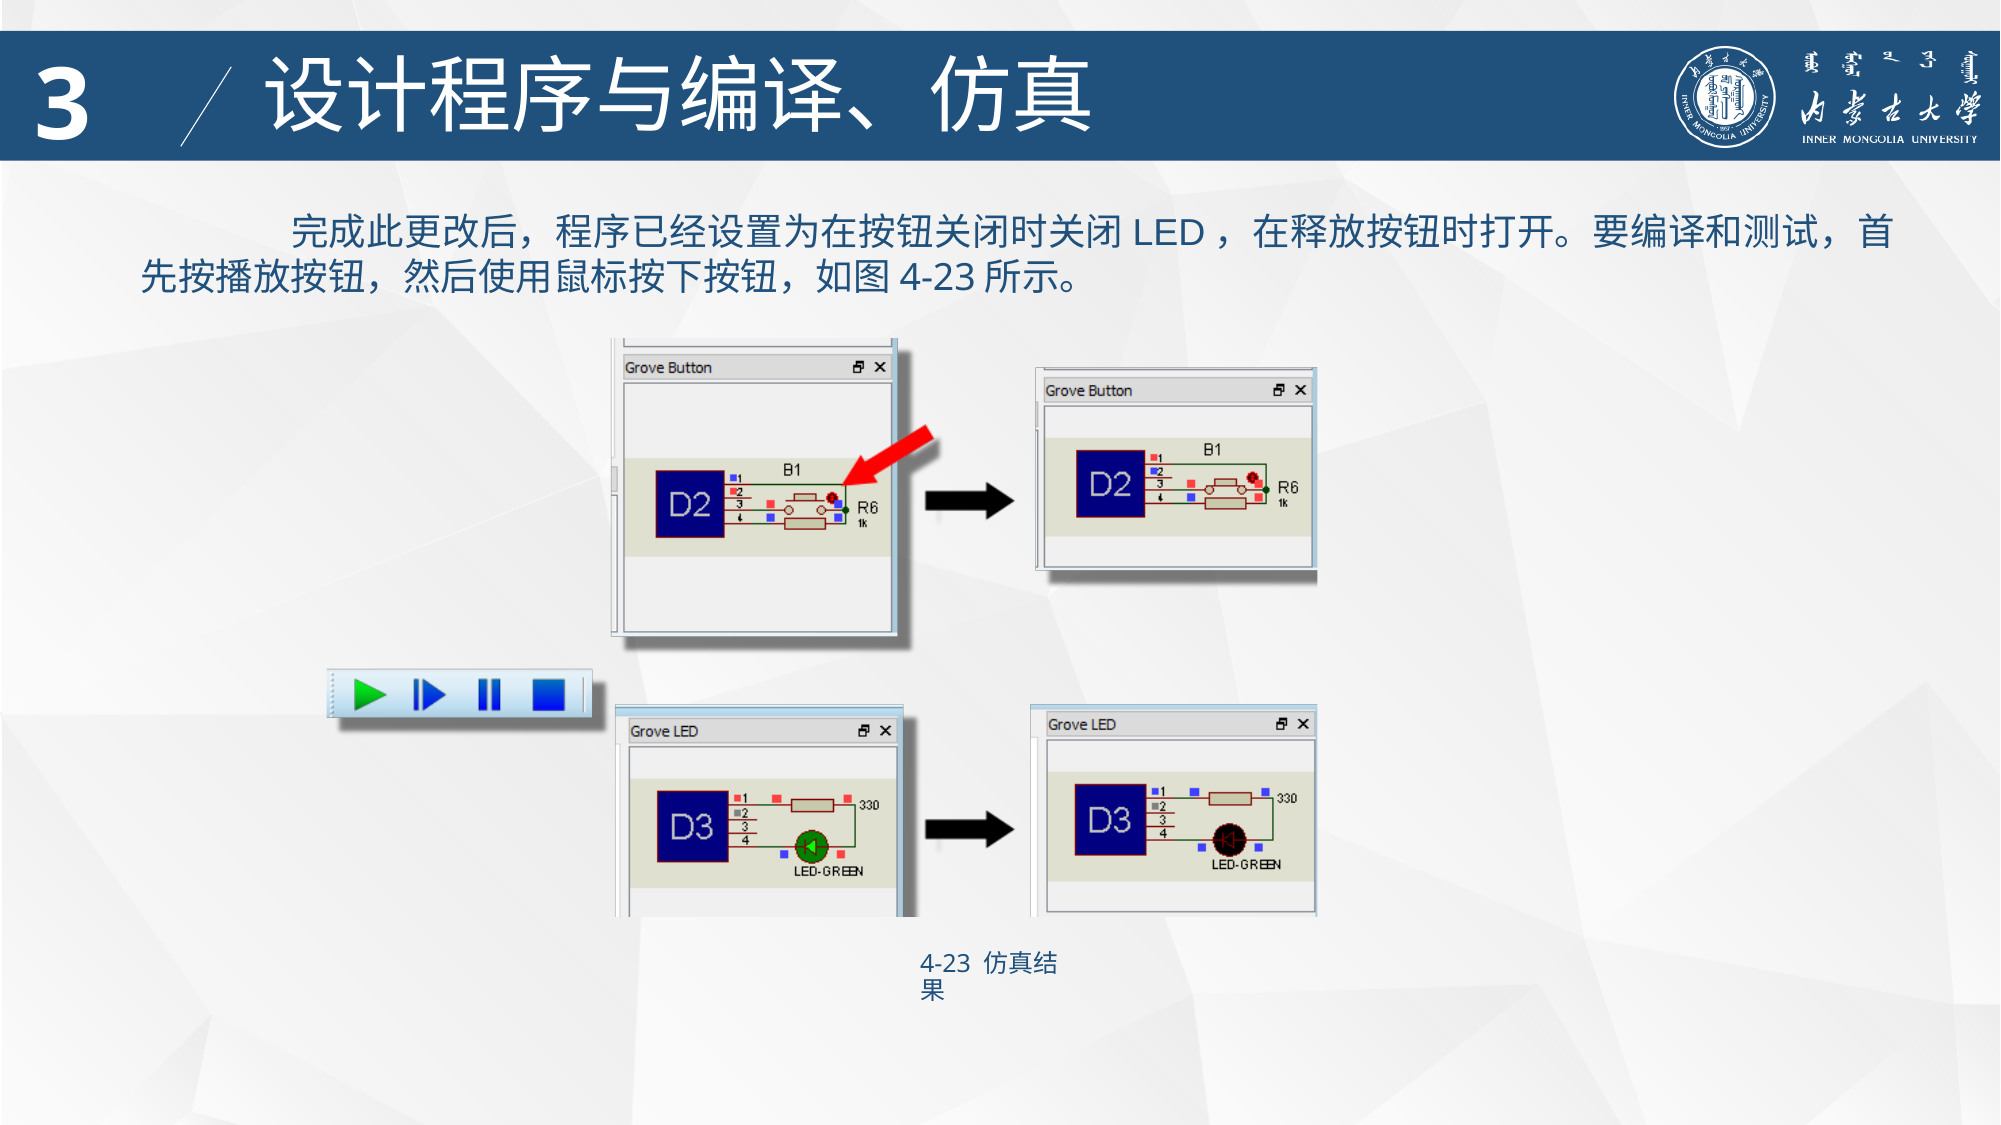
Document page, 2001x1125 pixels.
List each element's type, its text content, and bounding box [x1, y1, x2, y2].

picture [0, 0, 2001, 1125]
list 设计程序与编译、仿真 [247, 45, 1119, 134]
picture [1673, 46, 1986, 150]
list 3 [19, 45, 200, 212]
text_box 4-23 仿真结果 [905, 943, 1095, 991]
text_box 完成此更改后，程序已经设置为在按钮关闭时关闭LED，在释放按钮时打开。要编译和测试，首先按播放按钮，然后使用鼠标按下按钮，如图4-23所示。 [125, 200, 1910, 306]
